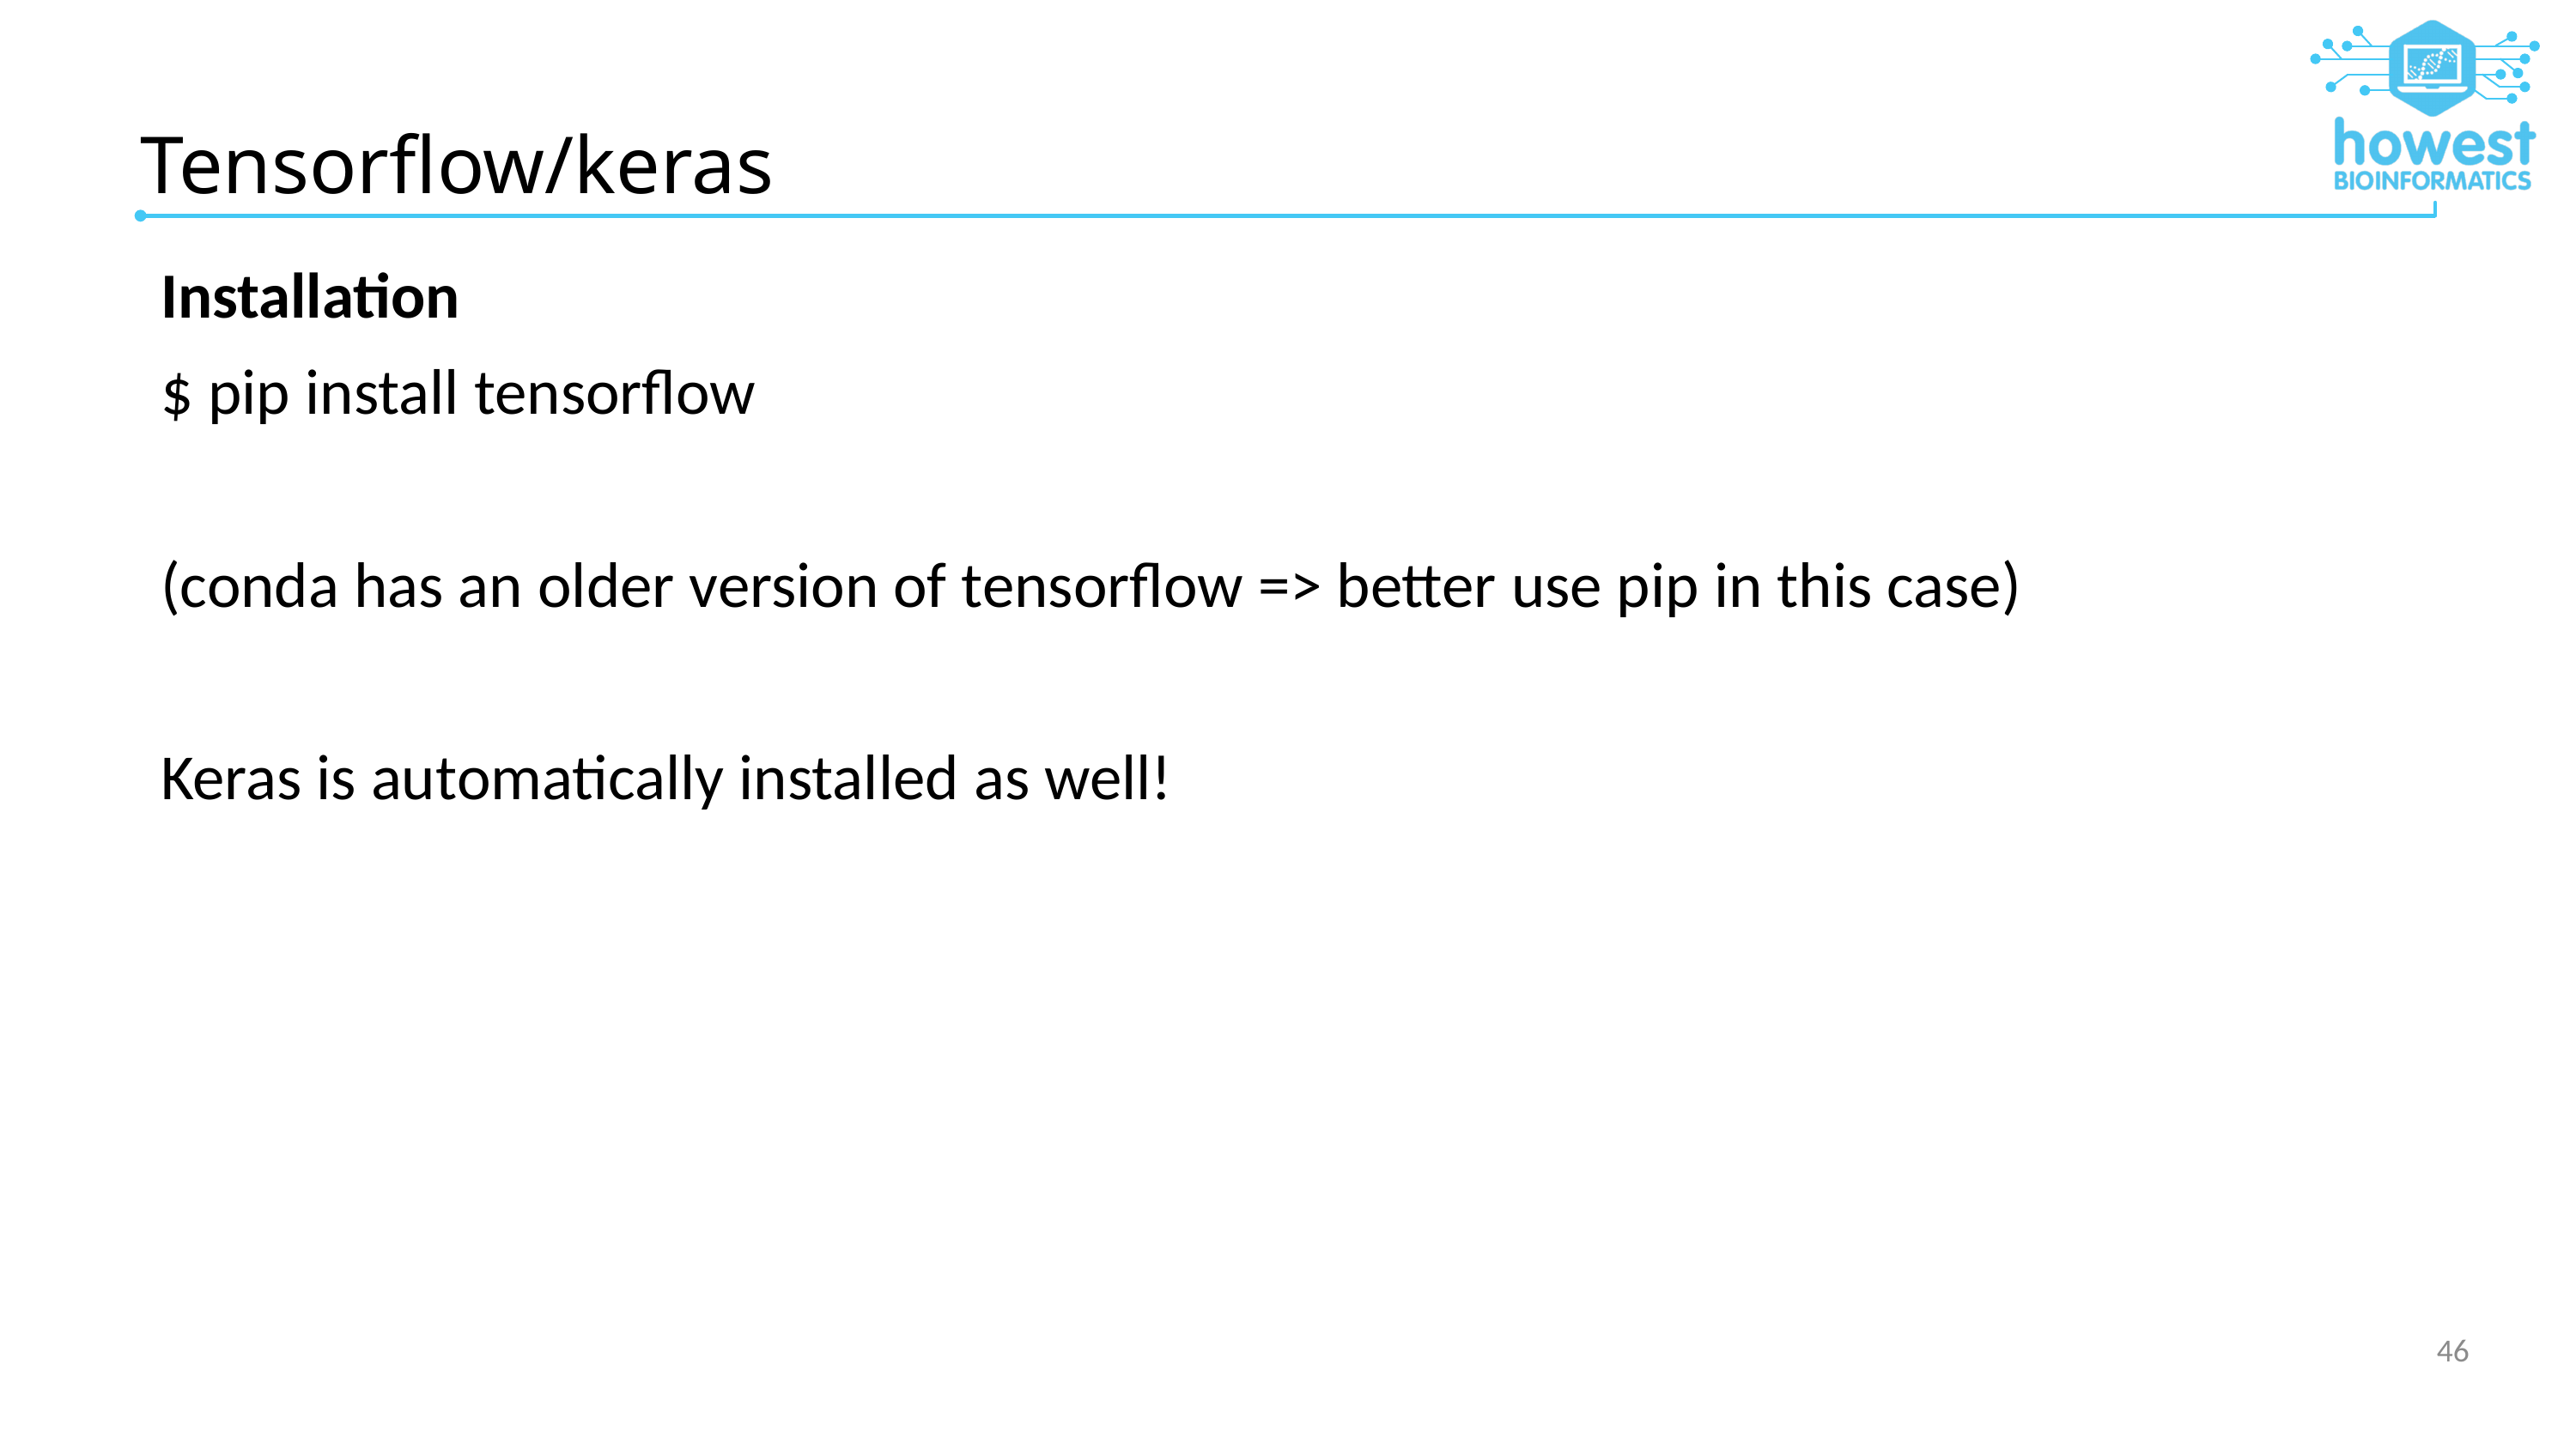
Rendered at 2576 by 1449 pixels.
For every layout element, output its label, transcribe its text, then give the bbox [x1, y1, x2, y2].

picture [2312, 0, 2559, 228]
slide_number 46 [2341, 1310, 2482, 1388]
list Installation $ pip install tensorflow (conda has an older version of tensorflow => better use pip in this case) Keras is automatically installed as well! [148, 256, 2483, 1116]
title Tensorflow/keras [140, 124, 2252, 215]
